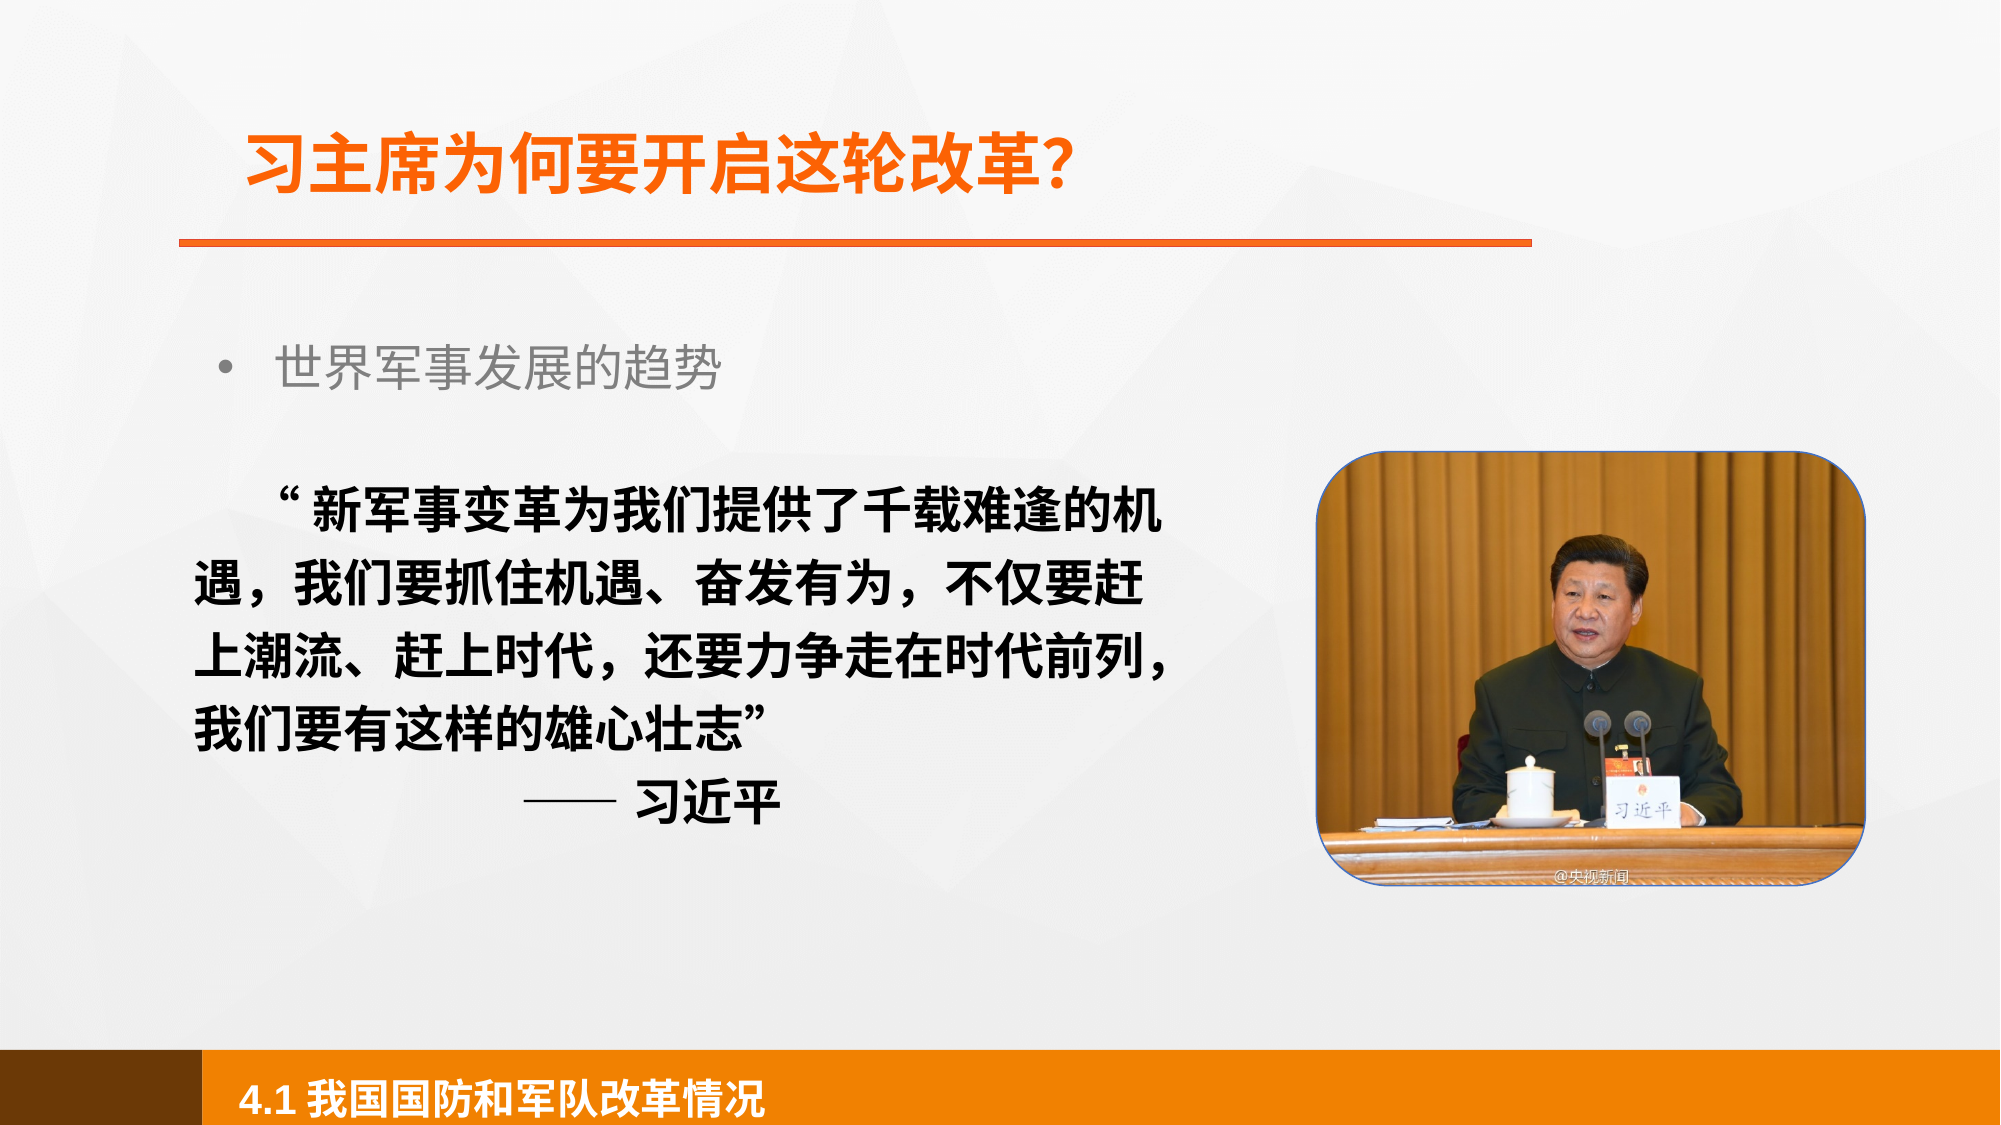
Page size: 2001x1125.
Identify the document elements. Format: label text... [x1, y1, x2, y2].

text_box 习主席为何要开启这轮改革？ [151, 98, 1642, 209]
text_box 世界军事发展的趋势 [202, 316, 1391, 404]
text_box [179, 239, 1532, 247]
text_box 4.1我国国防和军队改革情况 [224, 1050, 1237, 1125]
picture [1316, 451, 1866, 886]
text_box “新军事变革为我们提供了千载难逢的机遇，我们要抓住机遇、奋发有为，不仅要赶上潮流、赶上时代，还要力争走在时代前列，我们要有这样的雄心壮志” ——习近平 [179, 458, 1198, 838]
